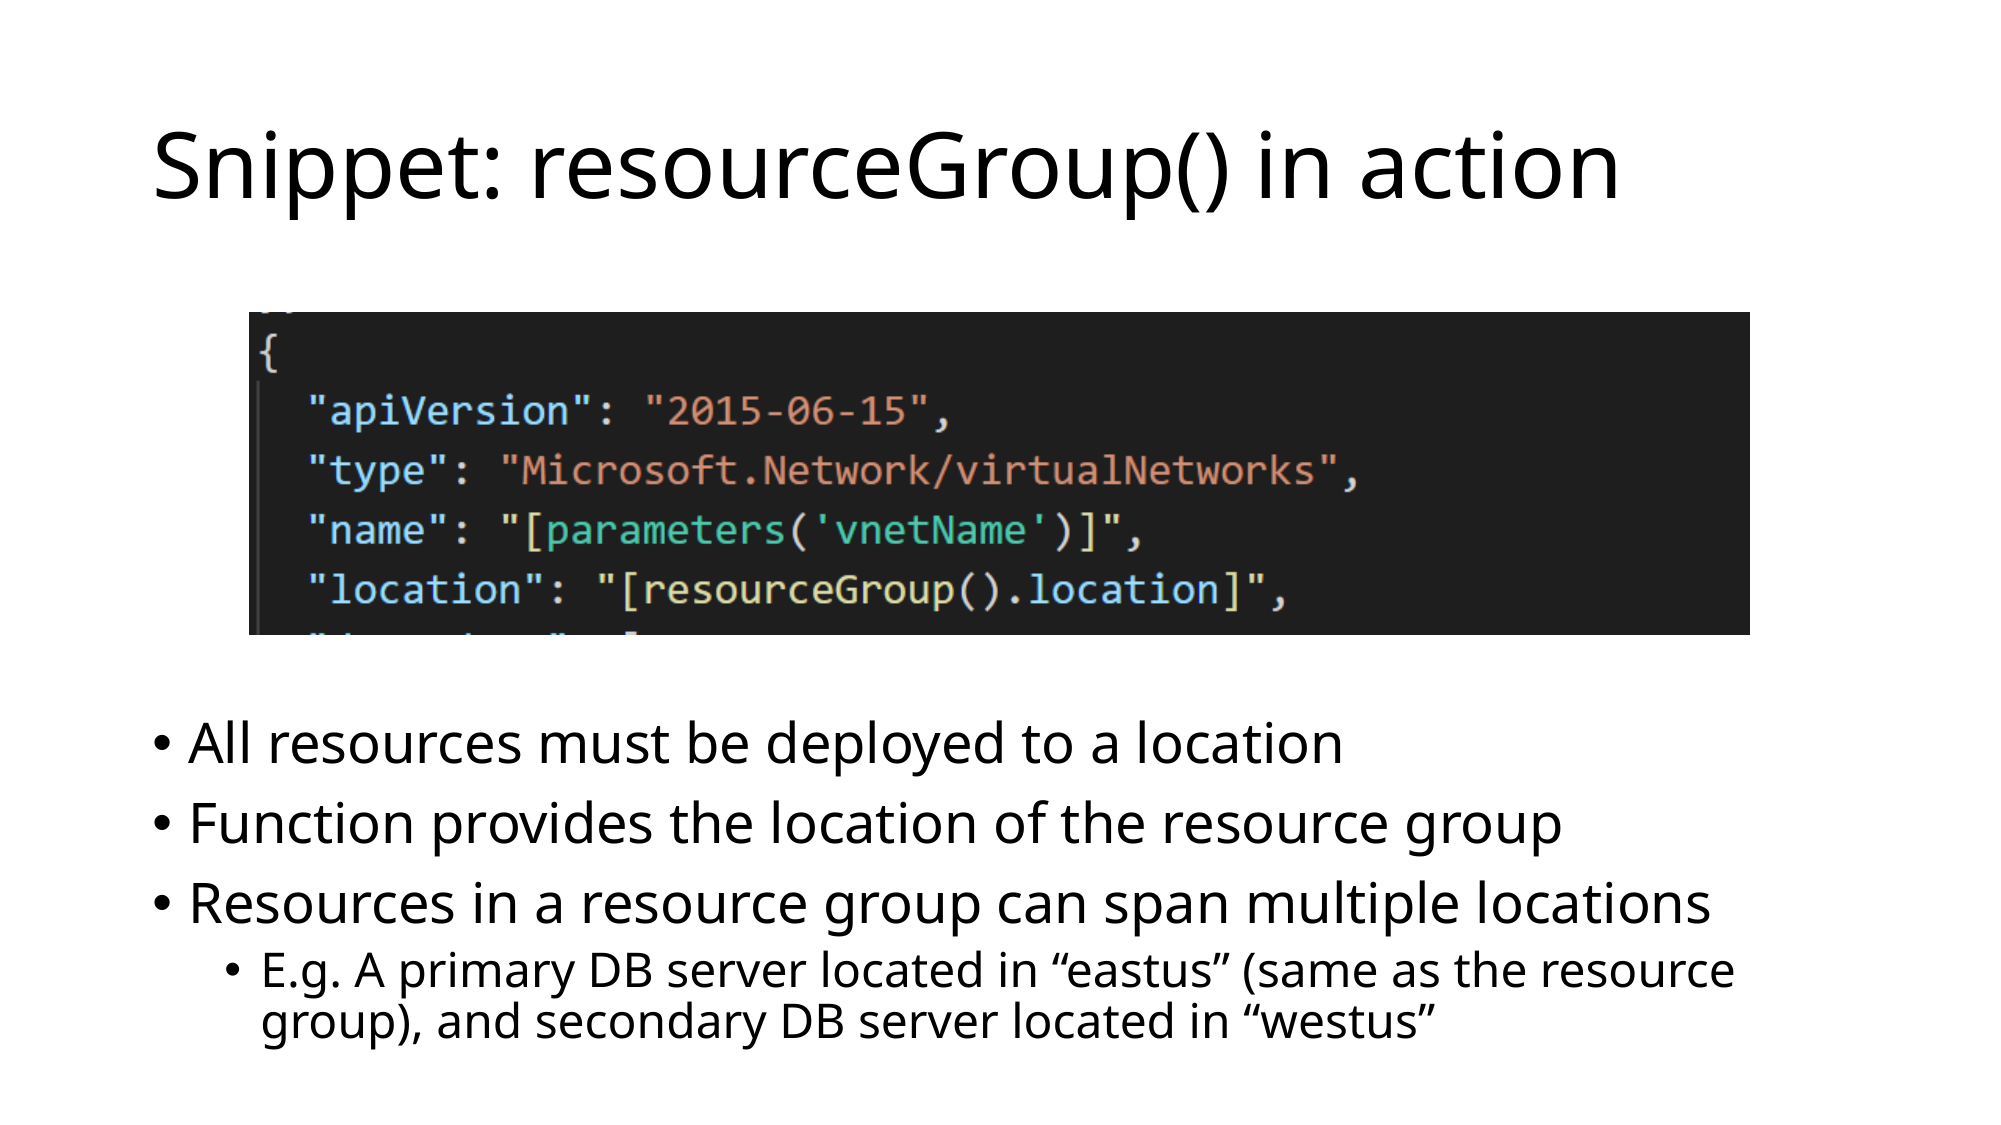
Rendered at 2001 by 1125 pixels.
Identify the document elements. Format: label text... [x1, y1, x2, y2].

picture [249, 312, 1750, 635]
title Snippet: resourceGroup() in action [137, 59, 1863, 278]
list All resources must be deployed to a location Function provides the location of the resource group Resources in a resource group can span multiple locations E.g. A primary DB server located in “eastus” (same as the resource group), and secondary DB server located in “westus” [137, 707, 1863, 1059]
